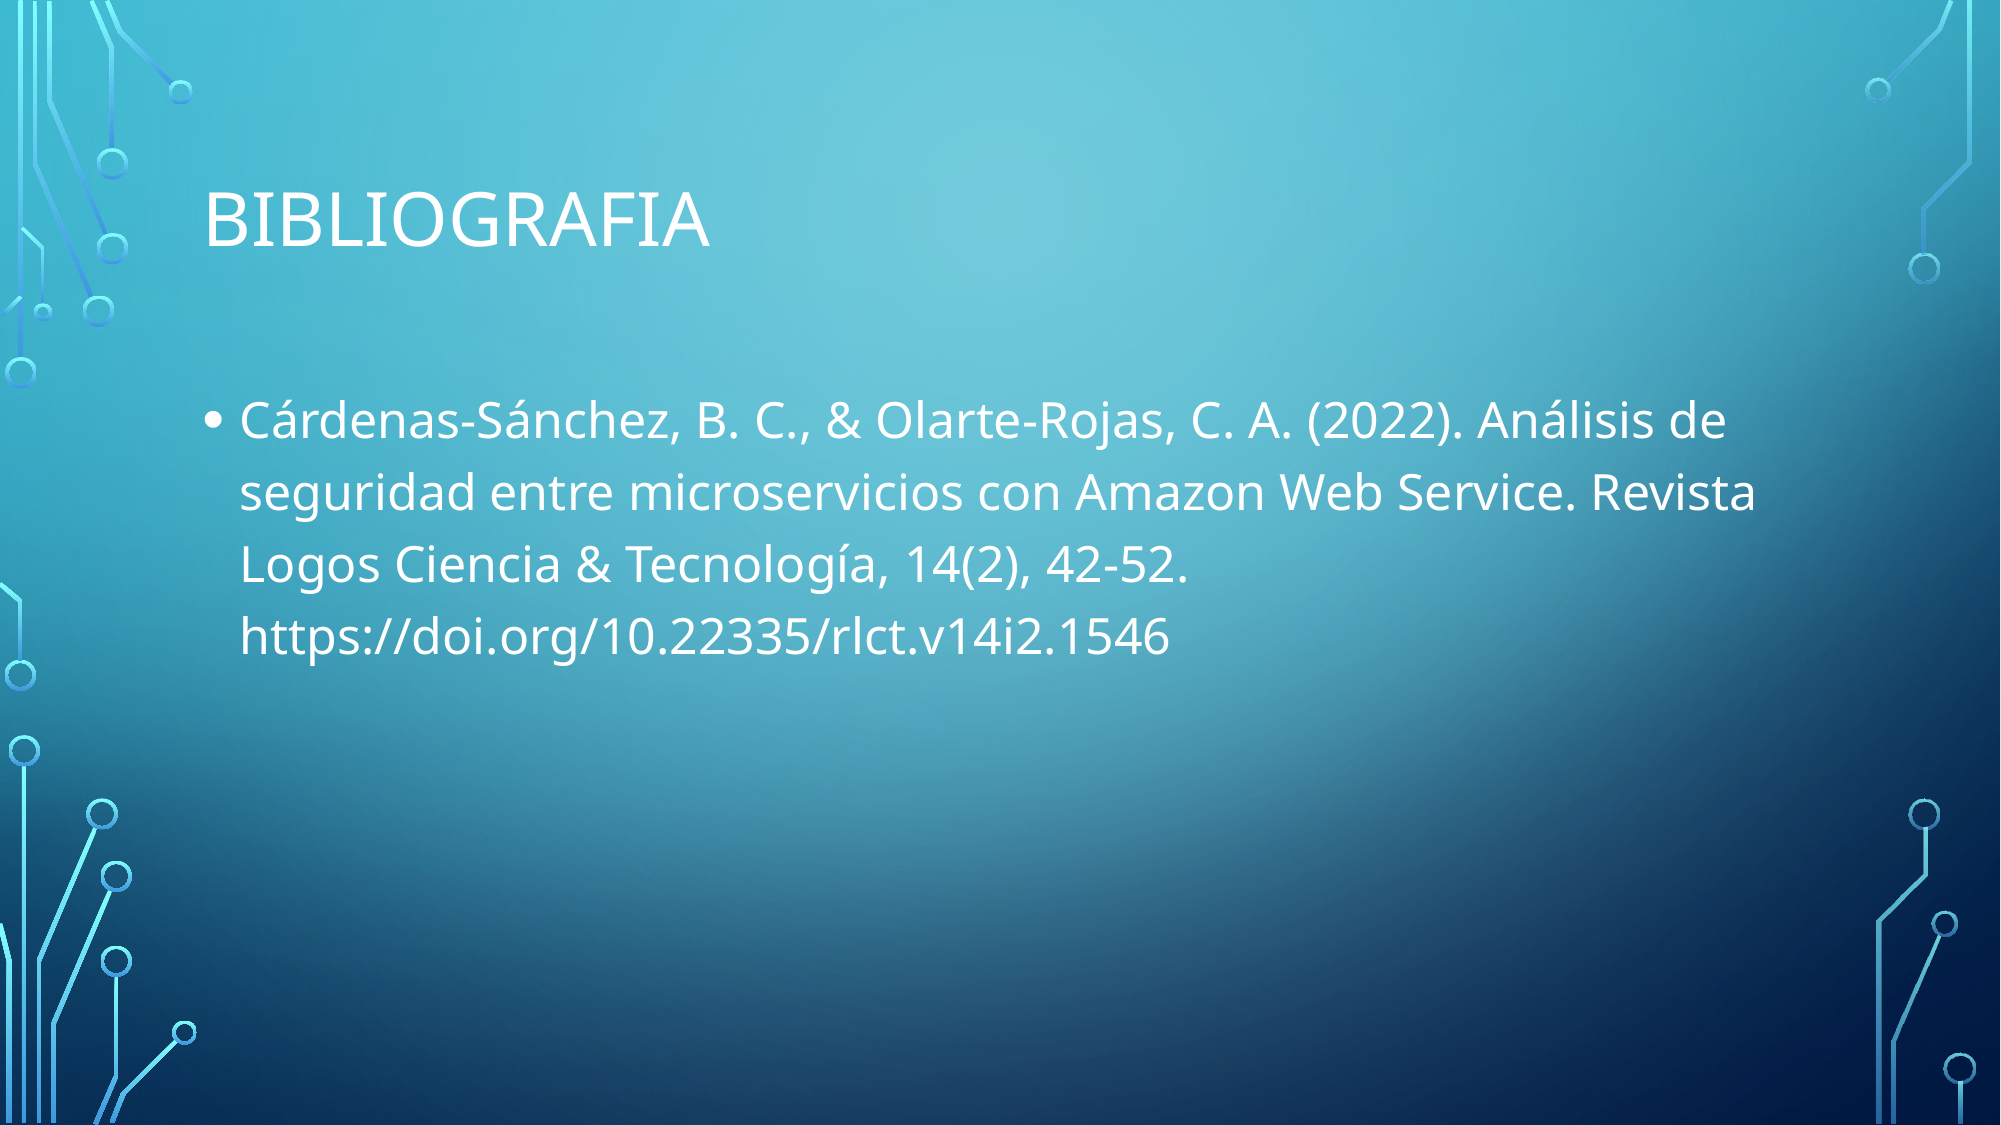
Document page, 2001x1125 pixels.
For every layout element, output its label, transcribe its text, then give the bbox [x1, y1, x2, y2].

list Cárdenas-Sánchez, B. C., & Olarte-Rojas, C. A. (2022). Análisis de seguridad entre microservicios con Amazon Web Service. Revista Logos Ciencia & Tecnología, 14(2), 42-52. https://doi.org/10.22335/rlct.v14i2.1546 [187, 369, 1813, 950]
title BIBLIOGRAFIA [187, 101, 1813, 344]
